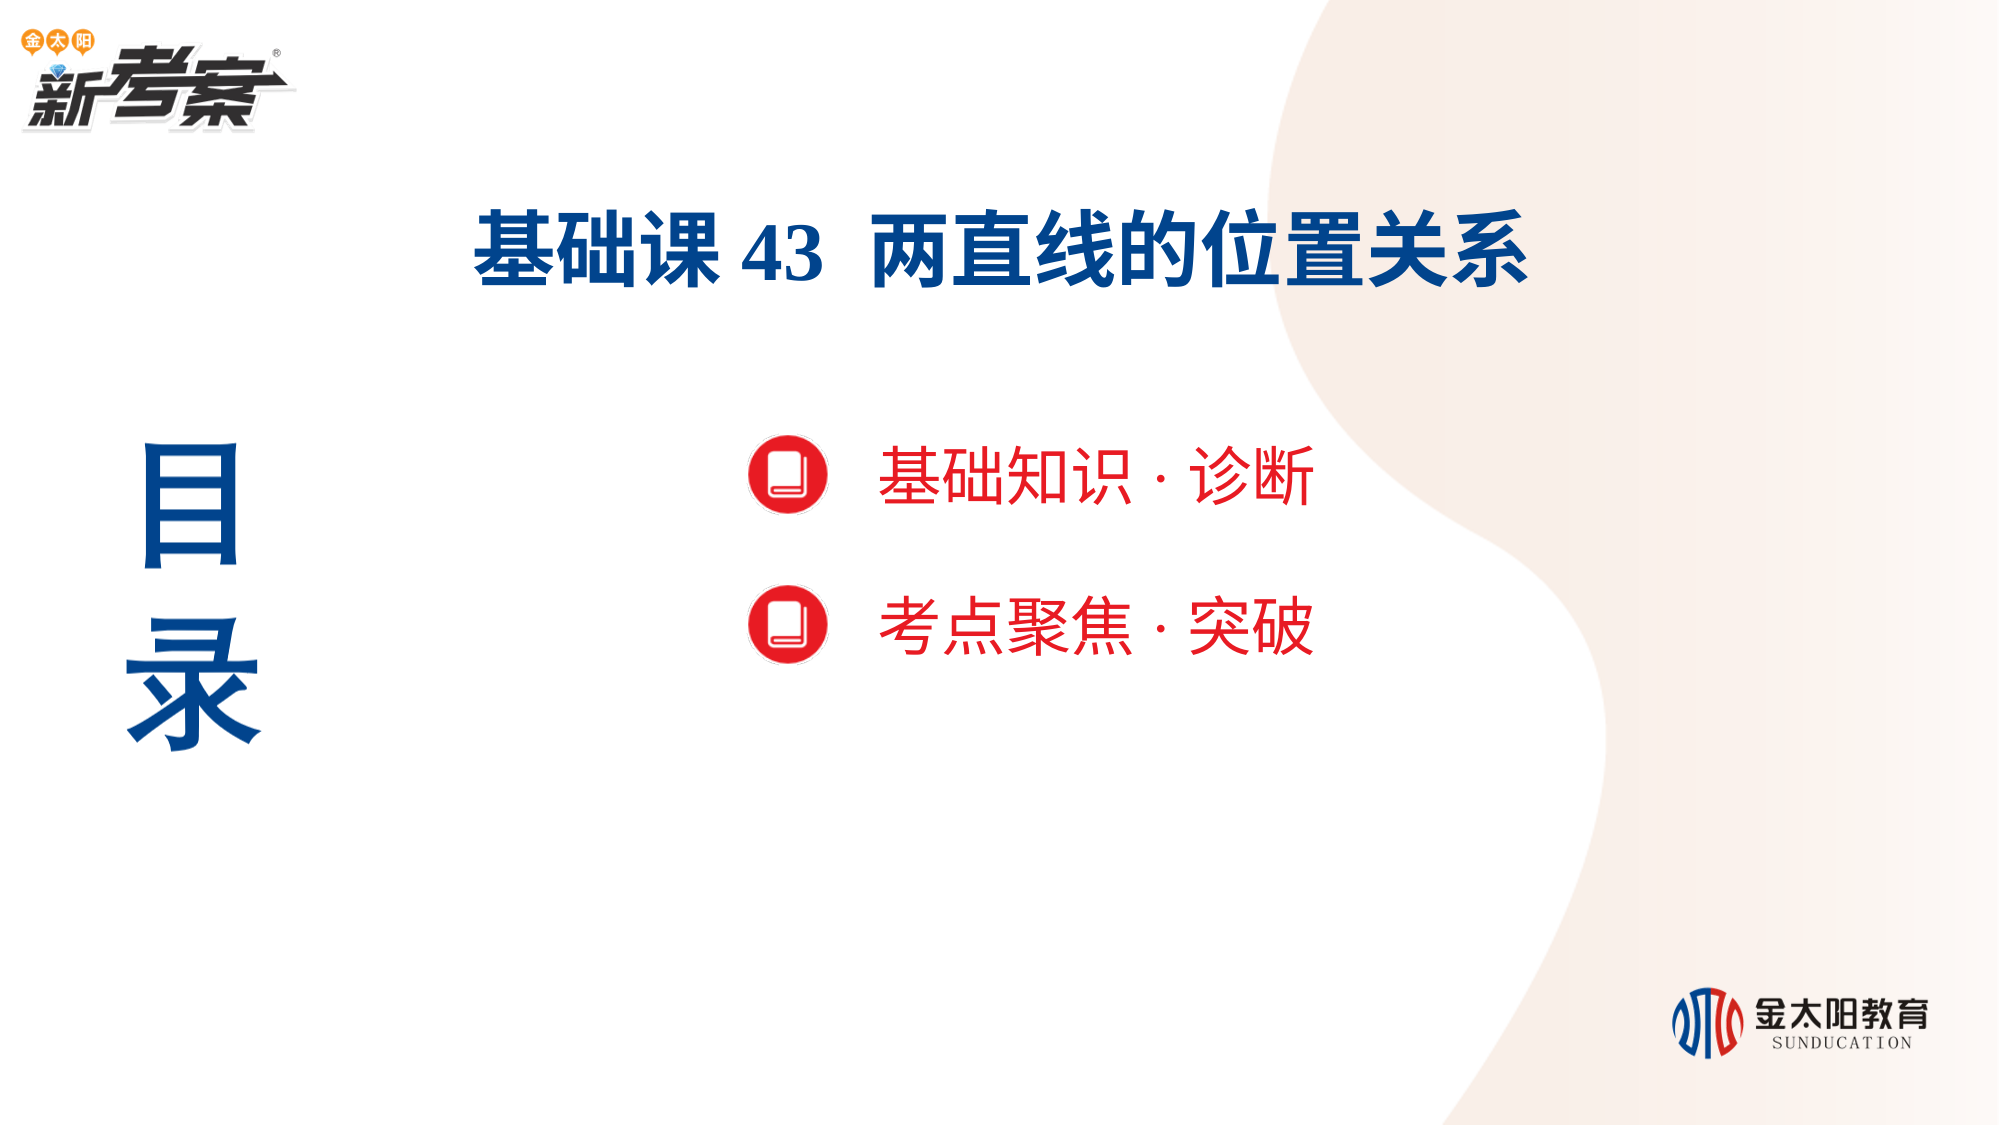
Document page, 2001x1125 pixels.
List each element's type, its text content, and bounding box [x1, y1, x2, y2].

text_box 考点聚焦·突破 [853, 578, 1451, 671]
picture [0, 0, 2000, 1125]
text_box 基础课43 两直线的位置关系 [101, 152, 1904, 342]
text_box 基础知识·诊断 [853, 428, 1451, 521]
